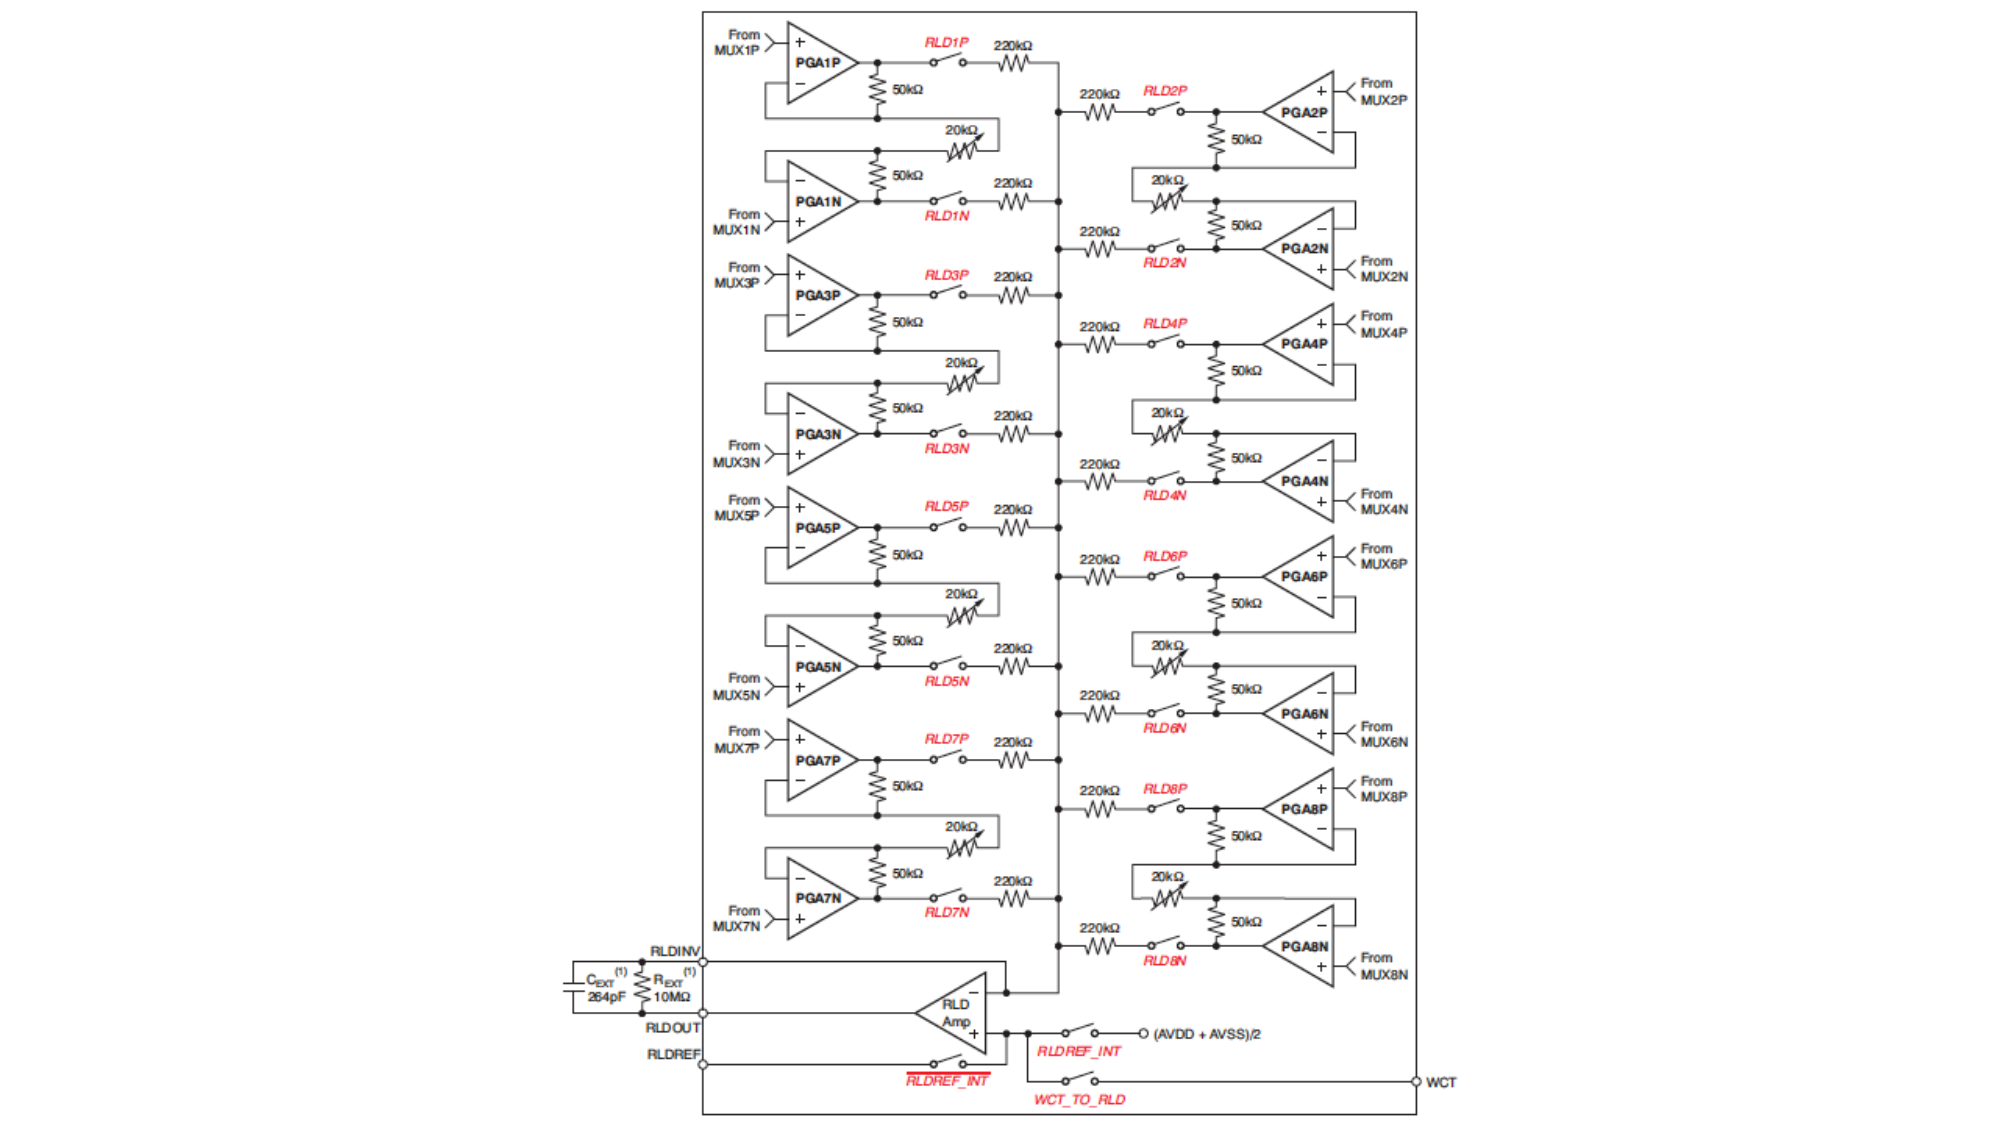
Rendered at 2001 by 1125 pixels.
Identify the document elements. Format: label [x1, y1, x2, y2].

picture [529, 0, 1469, 1125]
